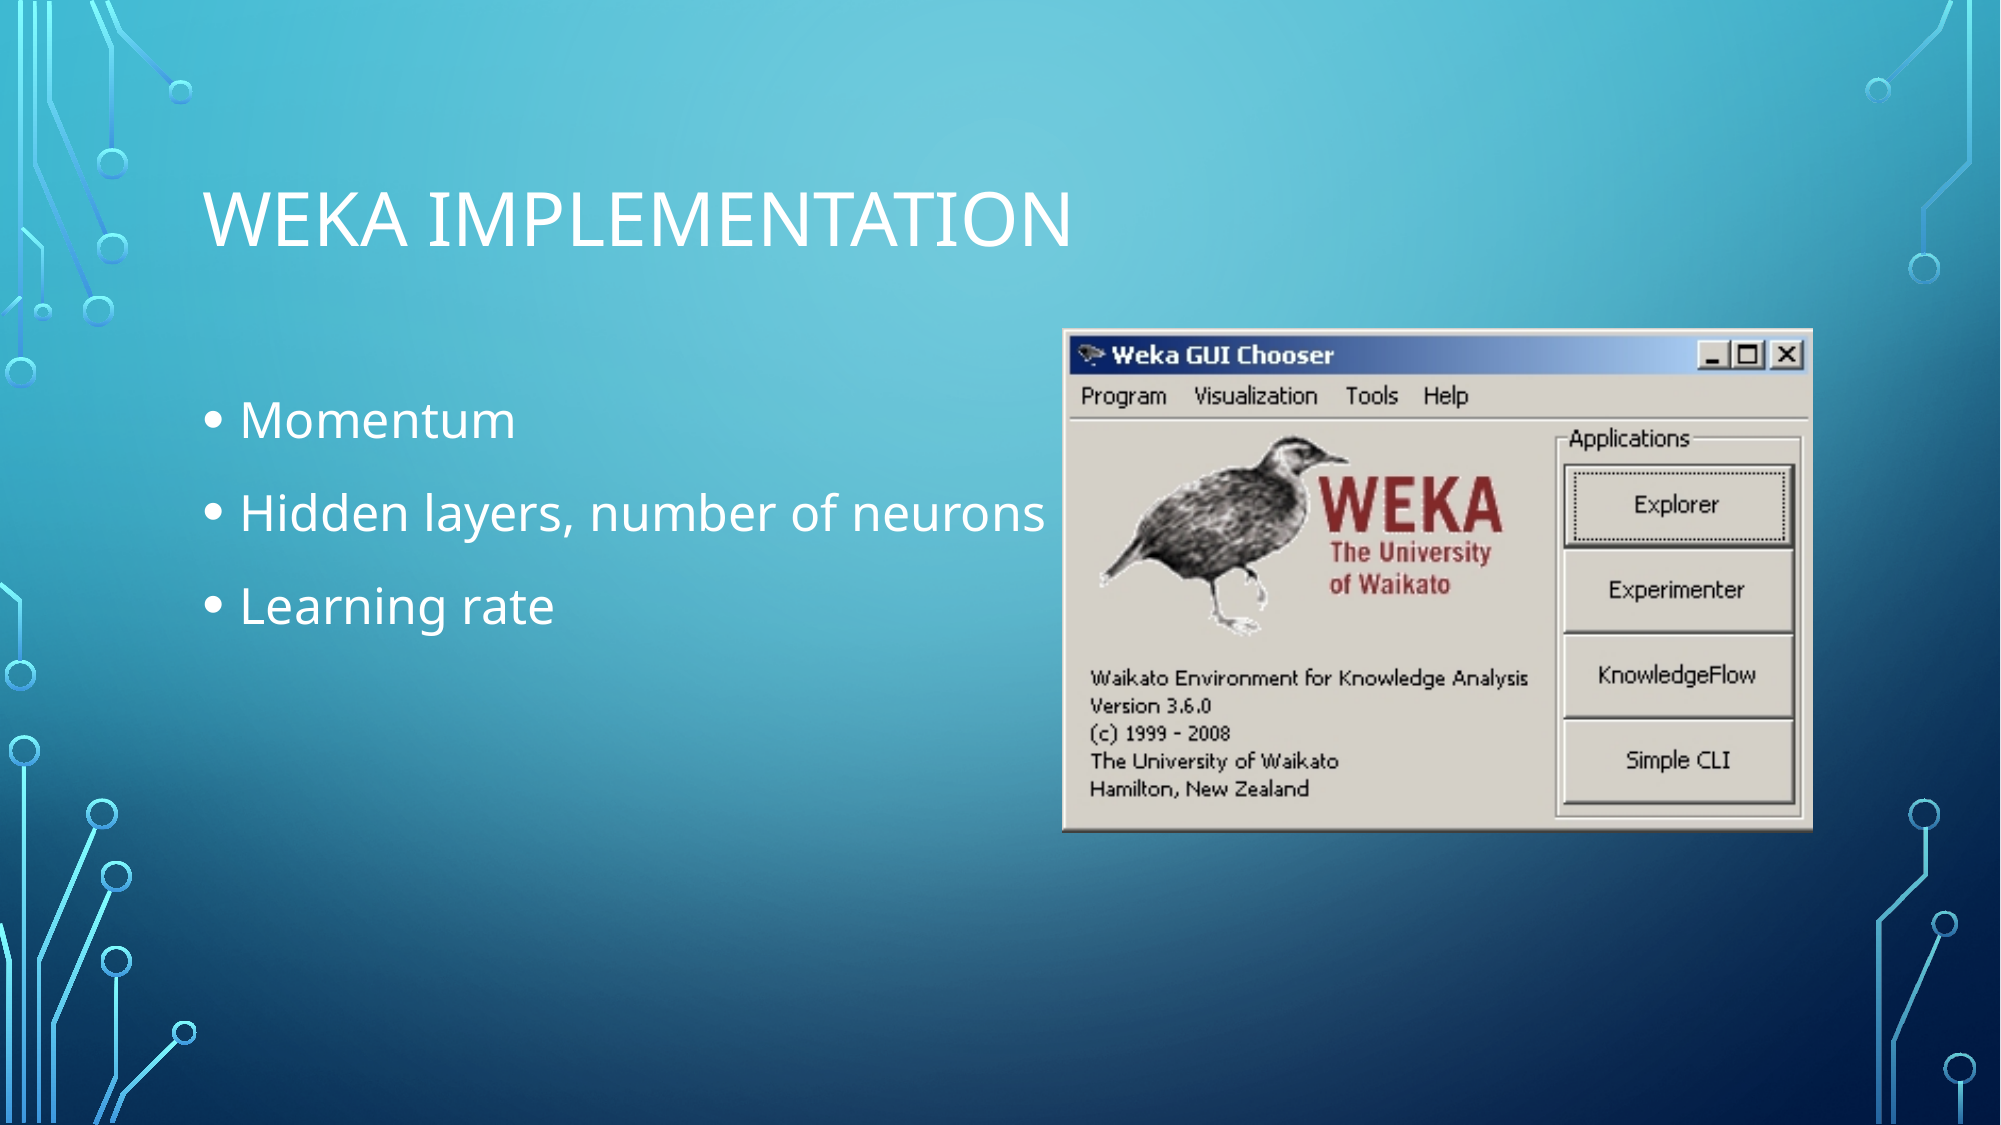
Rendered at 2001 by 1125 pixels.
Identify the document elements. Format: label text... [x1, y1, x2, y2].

title Weka implementation [187, 101, 1813, 344]
list Momentum Hidden layers, number of neurons Learning rate [187, 369, 1813, 950]
picture [1062, 328, 1813, 833]
